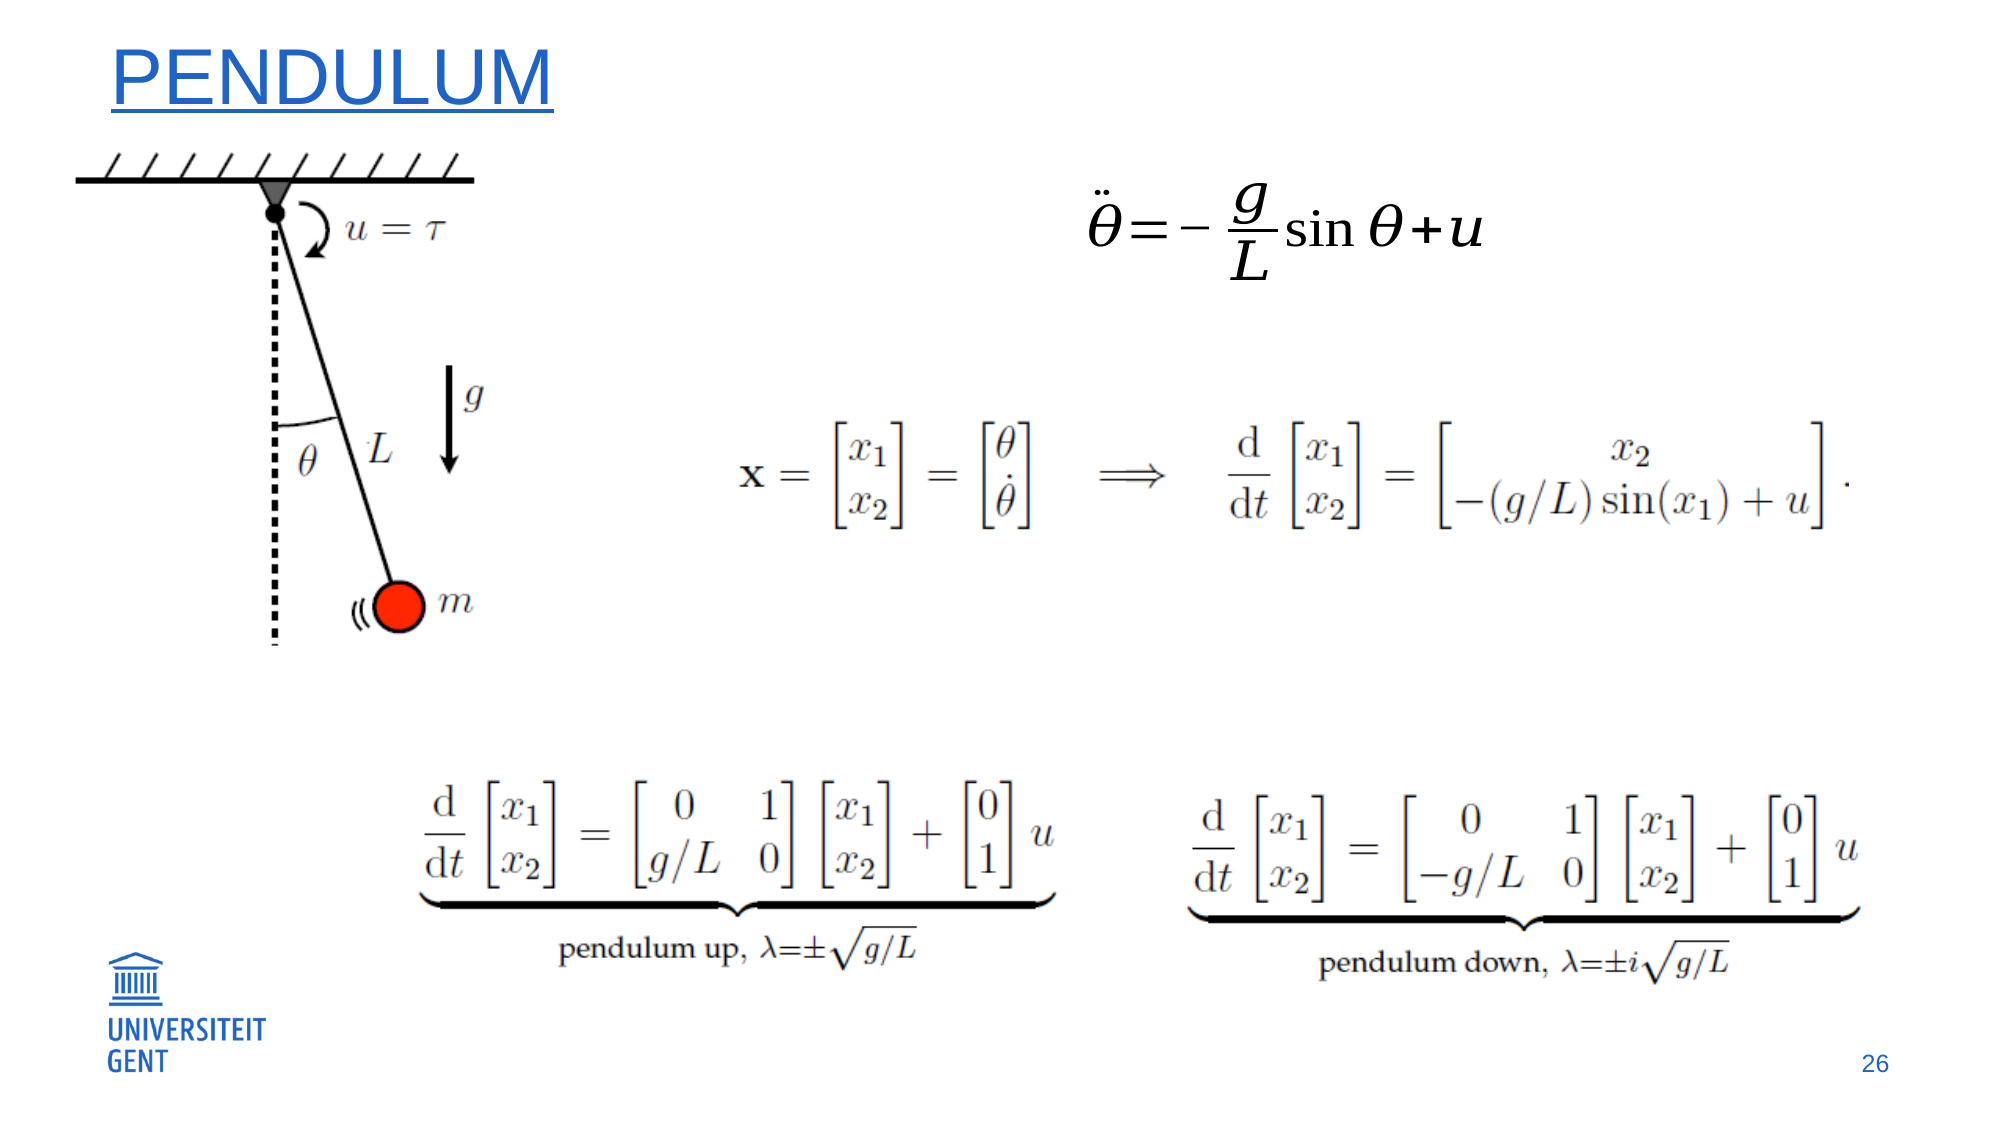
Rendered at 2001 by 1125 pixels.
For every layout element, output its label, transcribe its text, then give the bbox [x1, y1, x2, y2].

picture [403, 763, 1075, 991]
picture [65, 137, 487, 649]
title Pendulum [95, 29, 1908, 129]
slide_number 26 [1798, 1032, 1905, 1092]
picture [55, 911, 323, 1125]
picture [1163, 760, 1869, 991]
picture [664, 393, 1849, 556]
